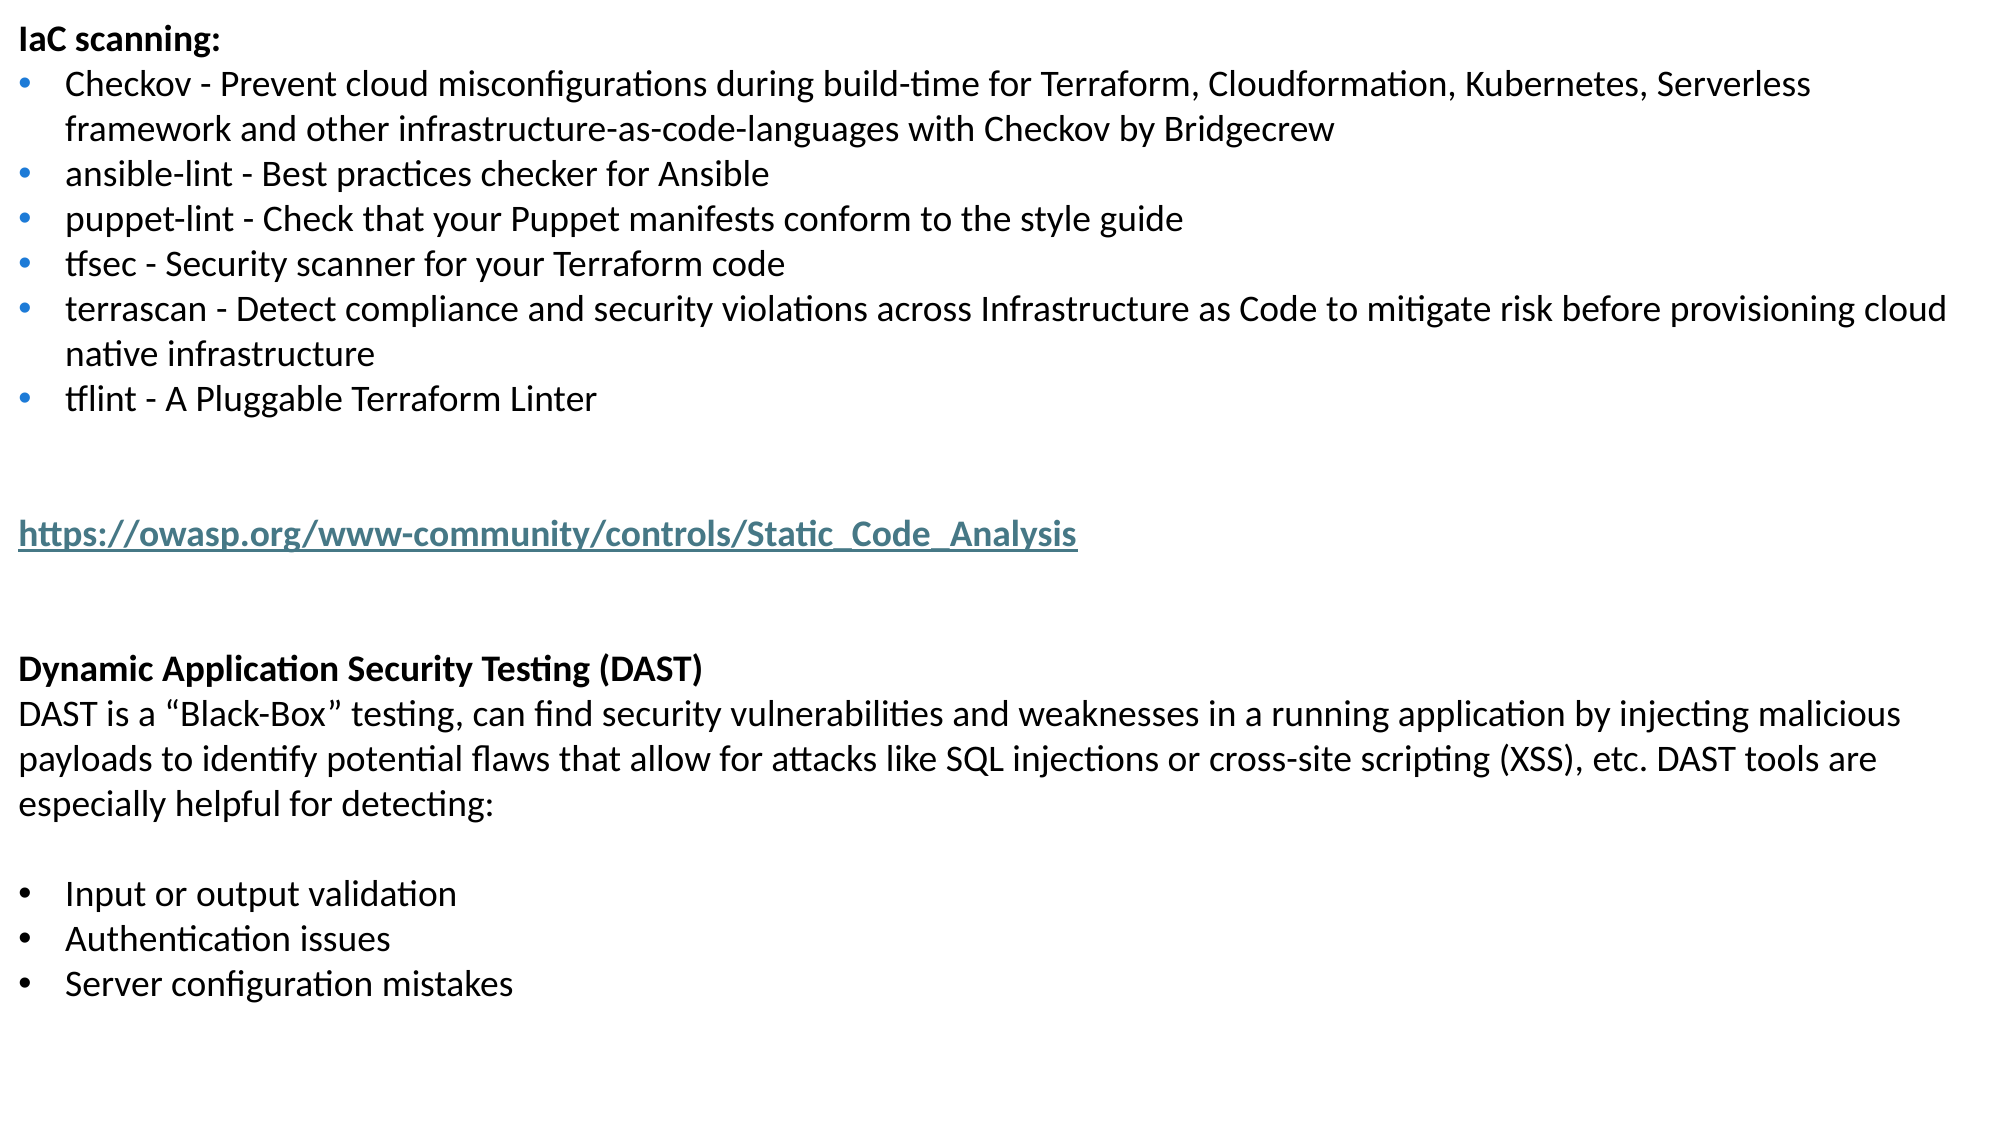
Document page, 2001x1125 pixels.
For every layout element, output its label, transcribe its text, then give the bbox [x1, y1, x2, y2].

text_box IaC scanning: Checkov - Prevent cloud misconfigurations during build-time for Terraform, Cloudformation, Kubernetes, Serverless framework and other infrastructure-as-code-languages with Checkov by Bridgecrew ansible-lint - Best practices checker for Ansible puppet-lint - Check that your Puppet manifests conform to the style guide tfsec - Security scanner for your Terraform code terrascan - Detect compliance and security violations across Infrastructure as Code to mitigate risk before provisioning cloud native infrastructure tflint - A Pluggable Terraform Linter https://owasp.org/www-community/controls/Static_Code_Analysis Dynamic Application Security Testing (DAST) DAST is a “Black-Box” testing, can find security vulnerabilities and weaknesses in a running application by injecting malicious payloads to identify potential flaws that allow for attacks like SQL injections or cross-site scripting (XSS), etc. DAST tools are especially helpful for detecting: Input or output validation Authentication issues Server configuration mistakes [3, 7, 2000, 1057]
